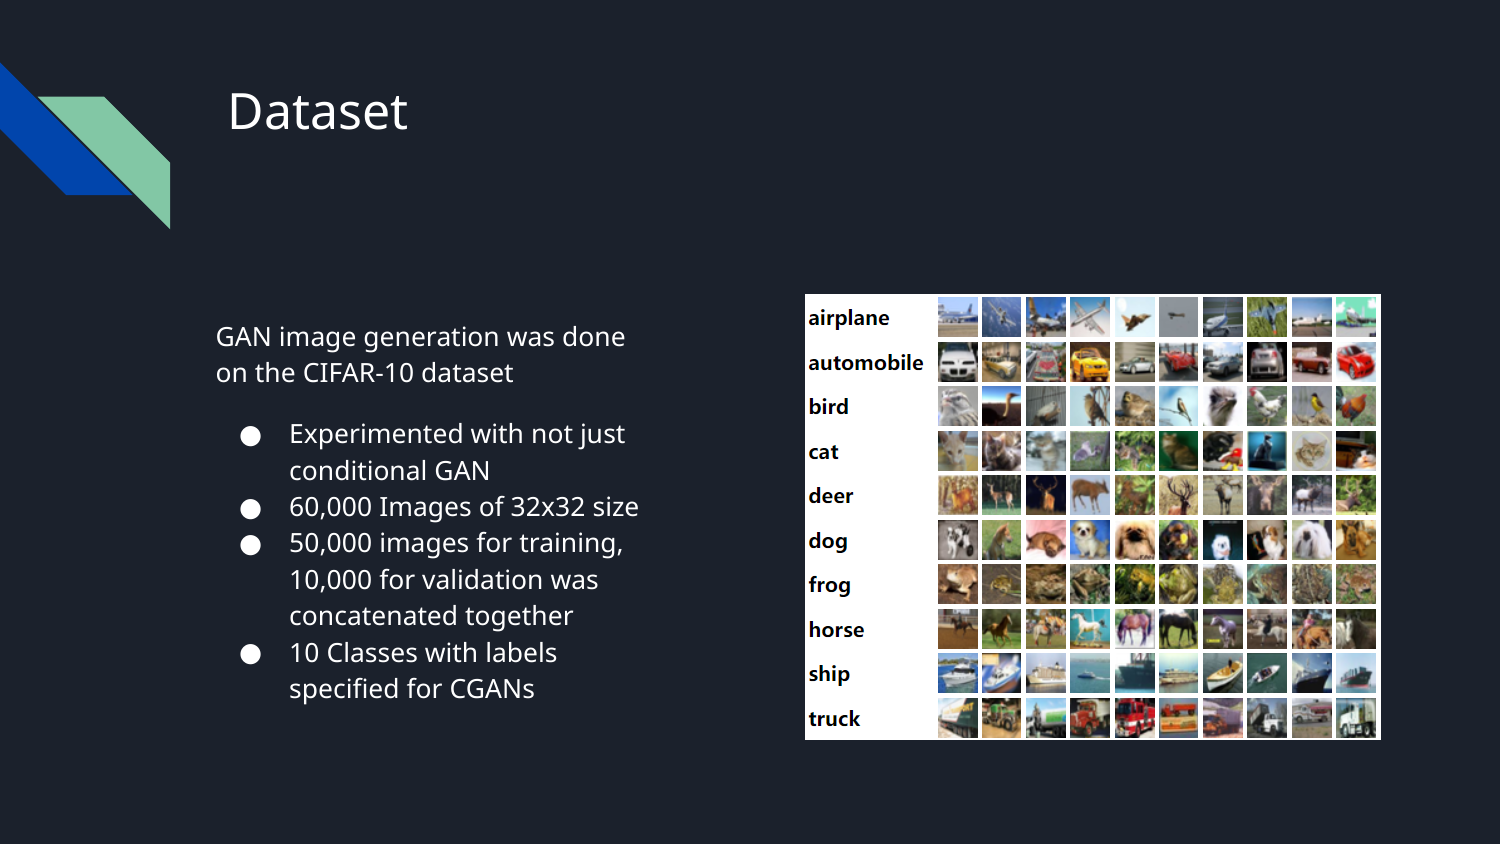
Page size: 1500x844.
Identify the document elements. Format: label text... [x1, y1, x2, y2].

picture [804, 294, 1382, 740]
title Dataset [212, 64, 1368, 215]
list GAN image generation was done on the CIFAR-10 dataset Experimented with not just conditional GAN 60,000 Images of 32x32 size 50,000 images for training, 10,000 for validation was concatenated together 10 Classes with labels specified for CGANs [200, 300, 676, 723]
